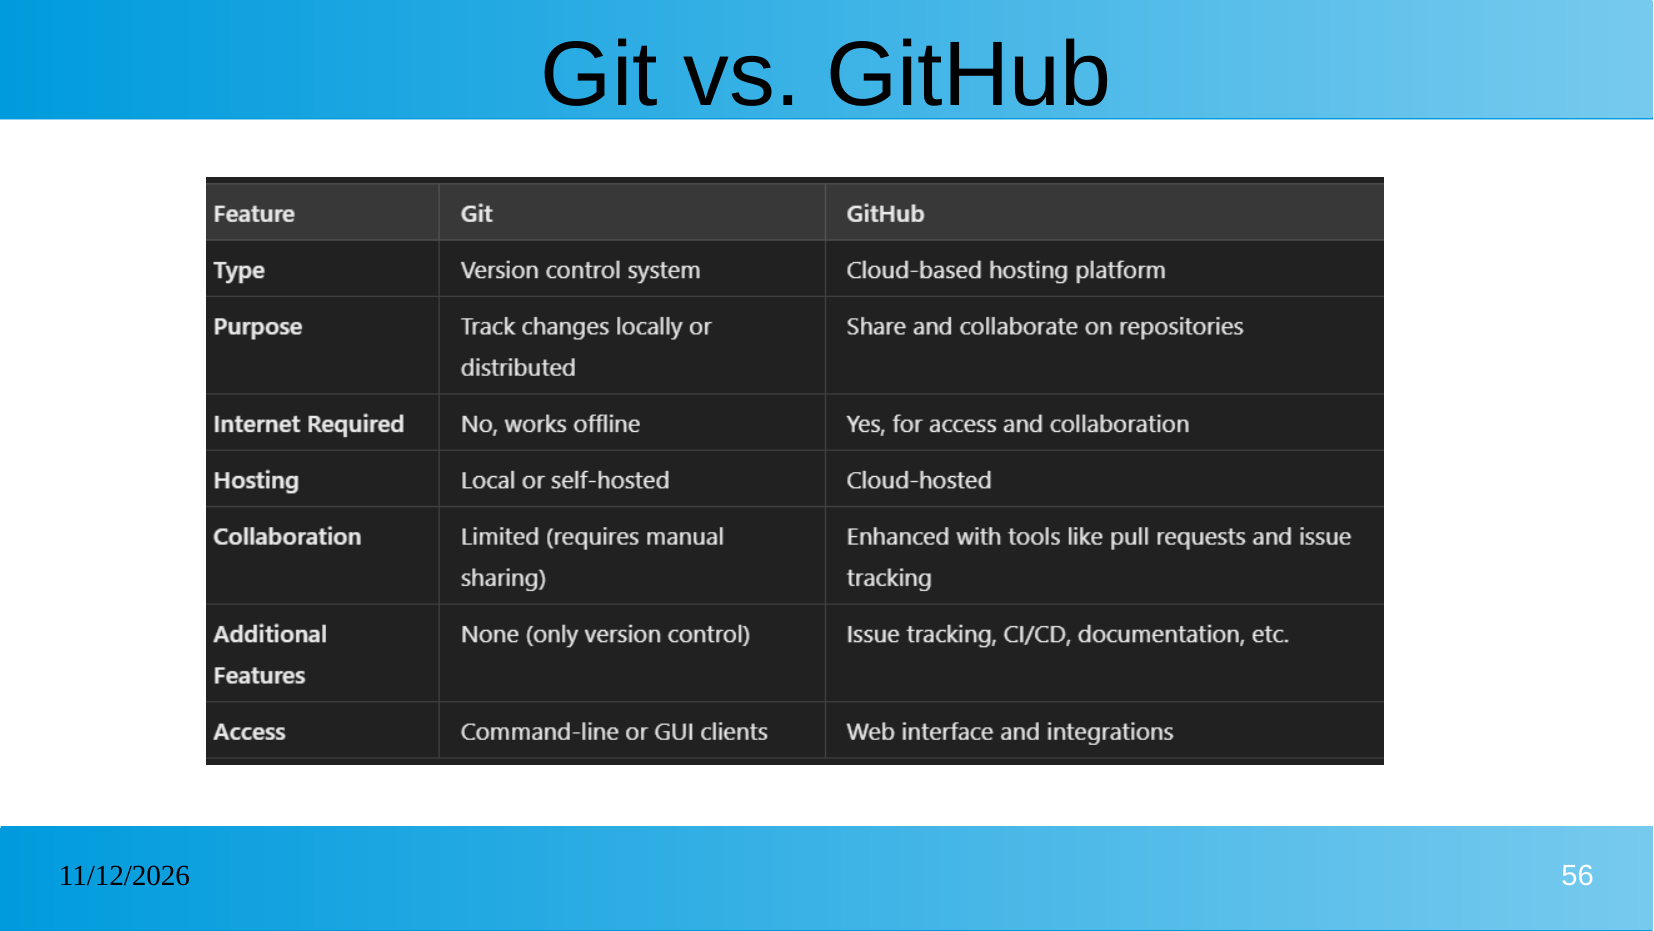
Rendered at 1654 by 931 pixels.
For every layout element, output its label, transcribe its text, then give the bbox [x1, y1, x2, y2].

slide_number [59, 856, 443, 915]
slide_number 56 [1210, 856, 1594, 915]
picture [206, 176, 1384, 765]
title Git vs. GitHub [59, 17, 1594, 120]
